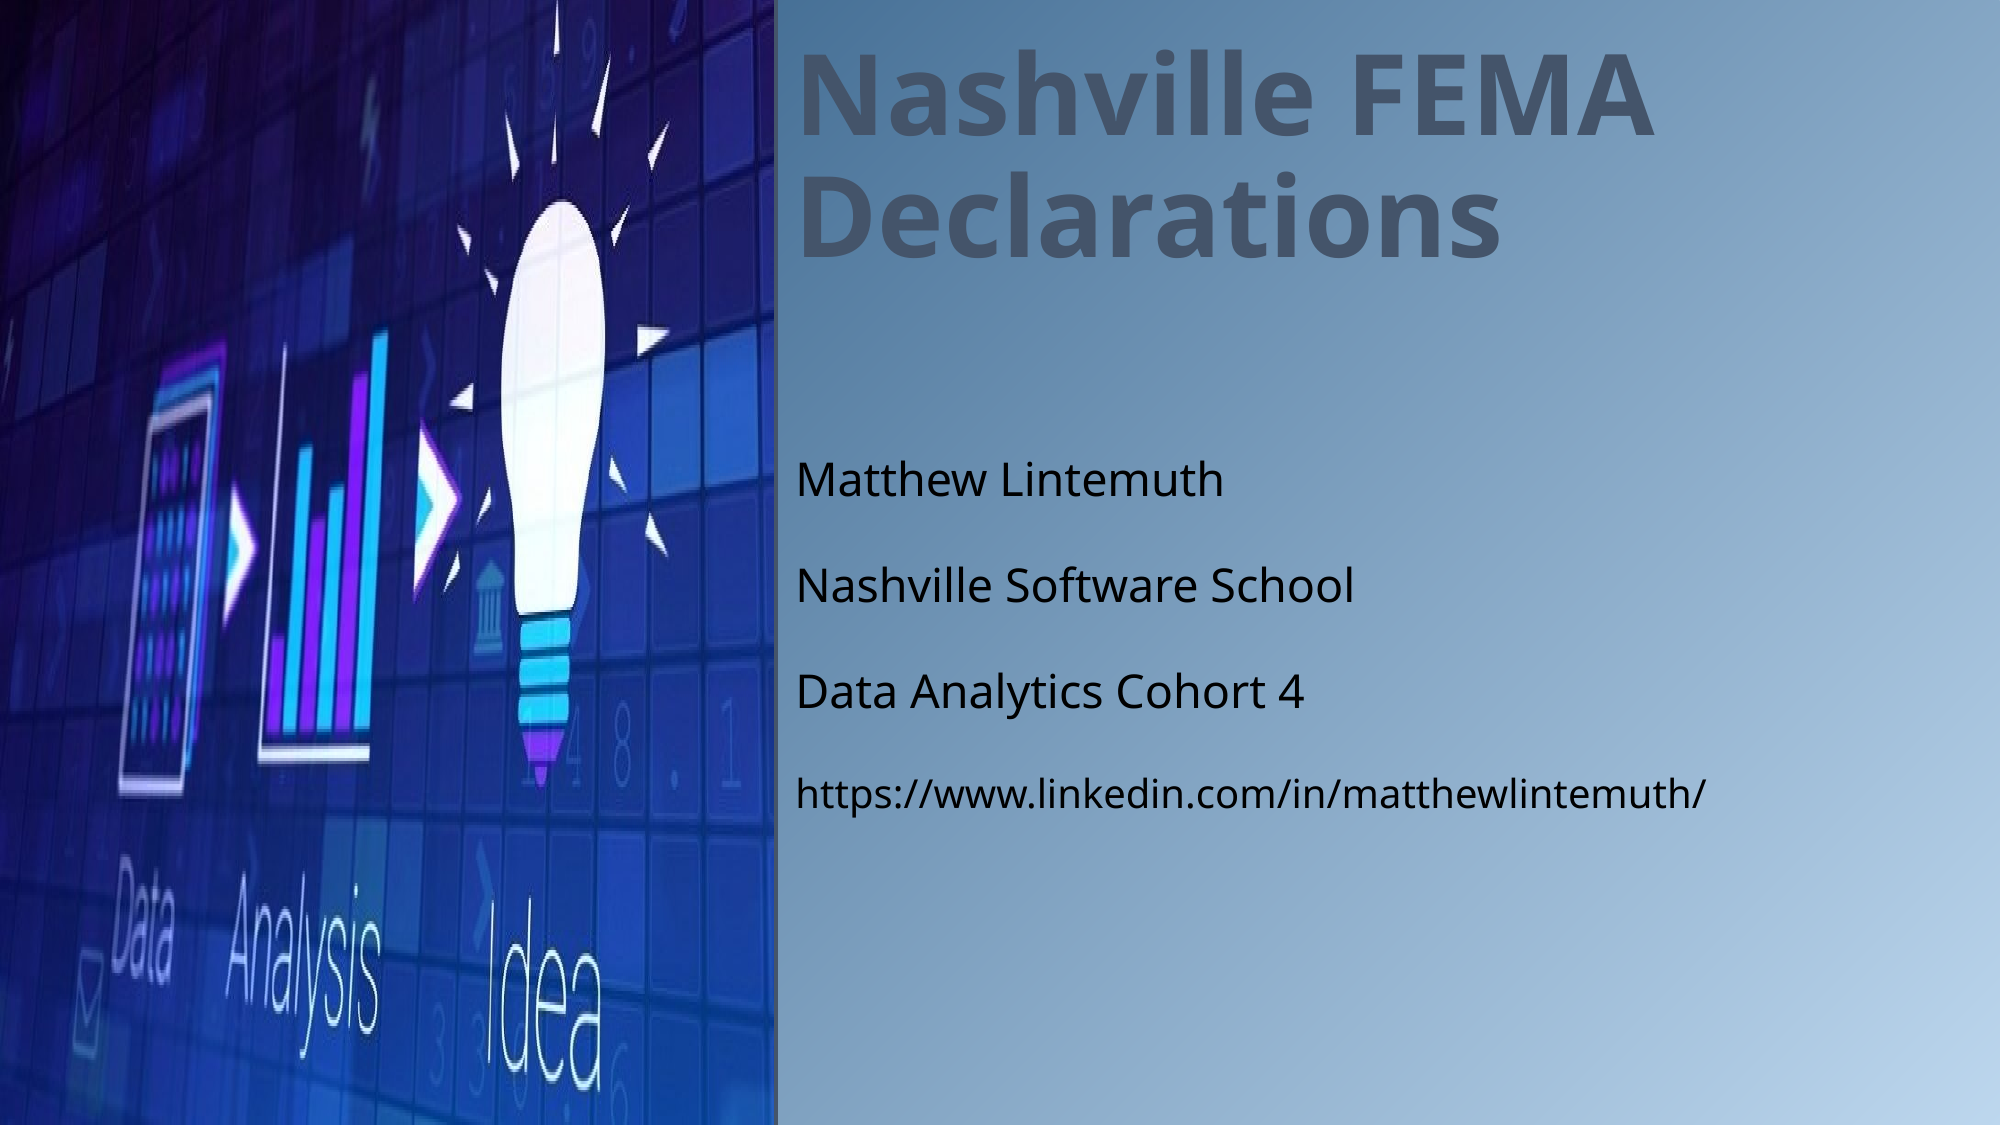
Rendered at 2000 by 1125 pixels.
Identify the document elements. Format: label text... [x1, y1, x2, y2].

picture [0, 0, 774, 1125]
subtitle Matthew Lintemuth Nashville Software School Data Analytics Cohort 4 https://www.linkedin.com/in/matthewlintemuth/ [775, 443, 2000, 832]
title Nashville FEMA Declarations [774, 0, 2000, 292]
